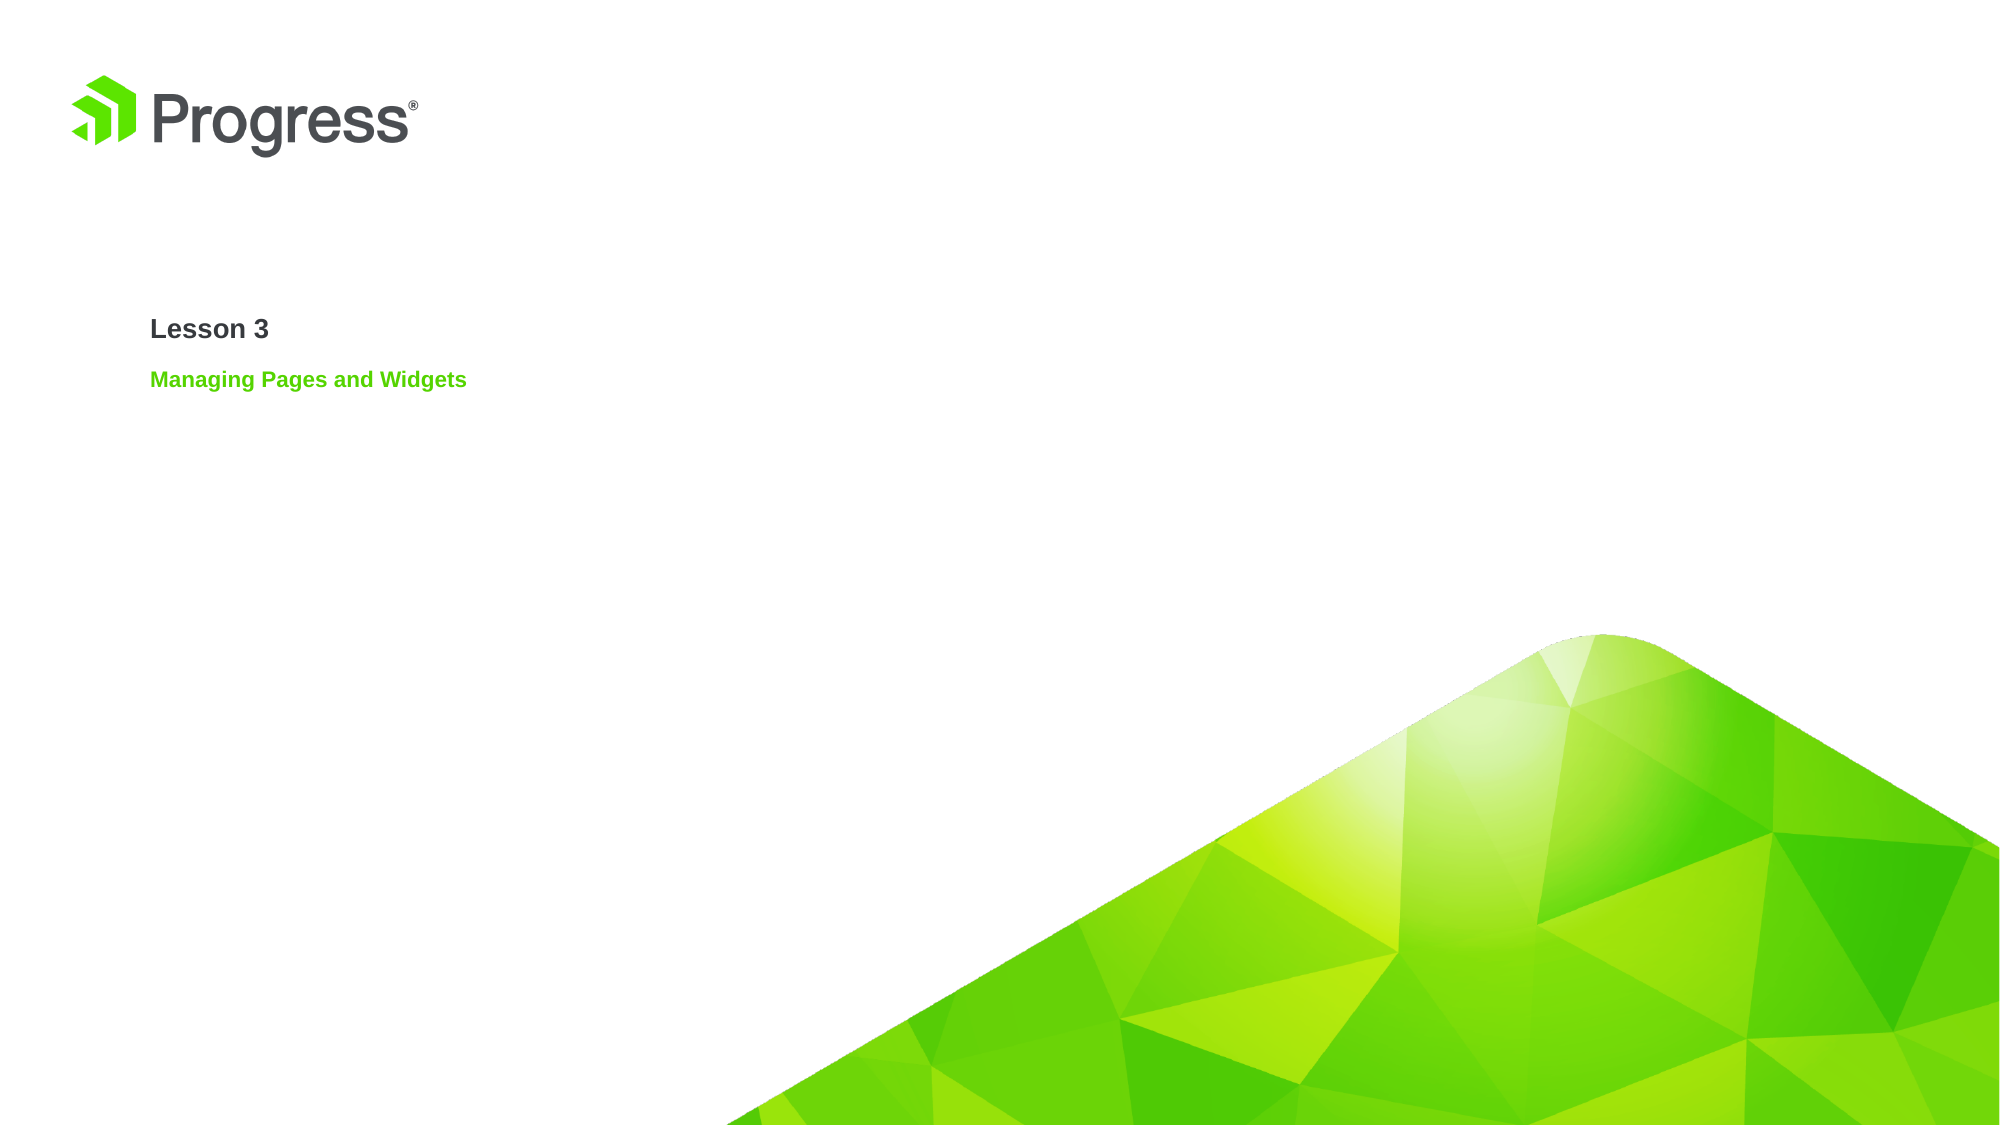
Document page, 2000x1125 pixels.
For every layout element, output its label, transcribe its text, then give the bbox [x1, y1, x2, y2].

title Lesson 3 Managing Pages and Widgets [135, 307, 1211, 504]
picture [721, 634, 2000, 1125]
